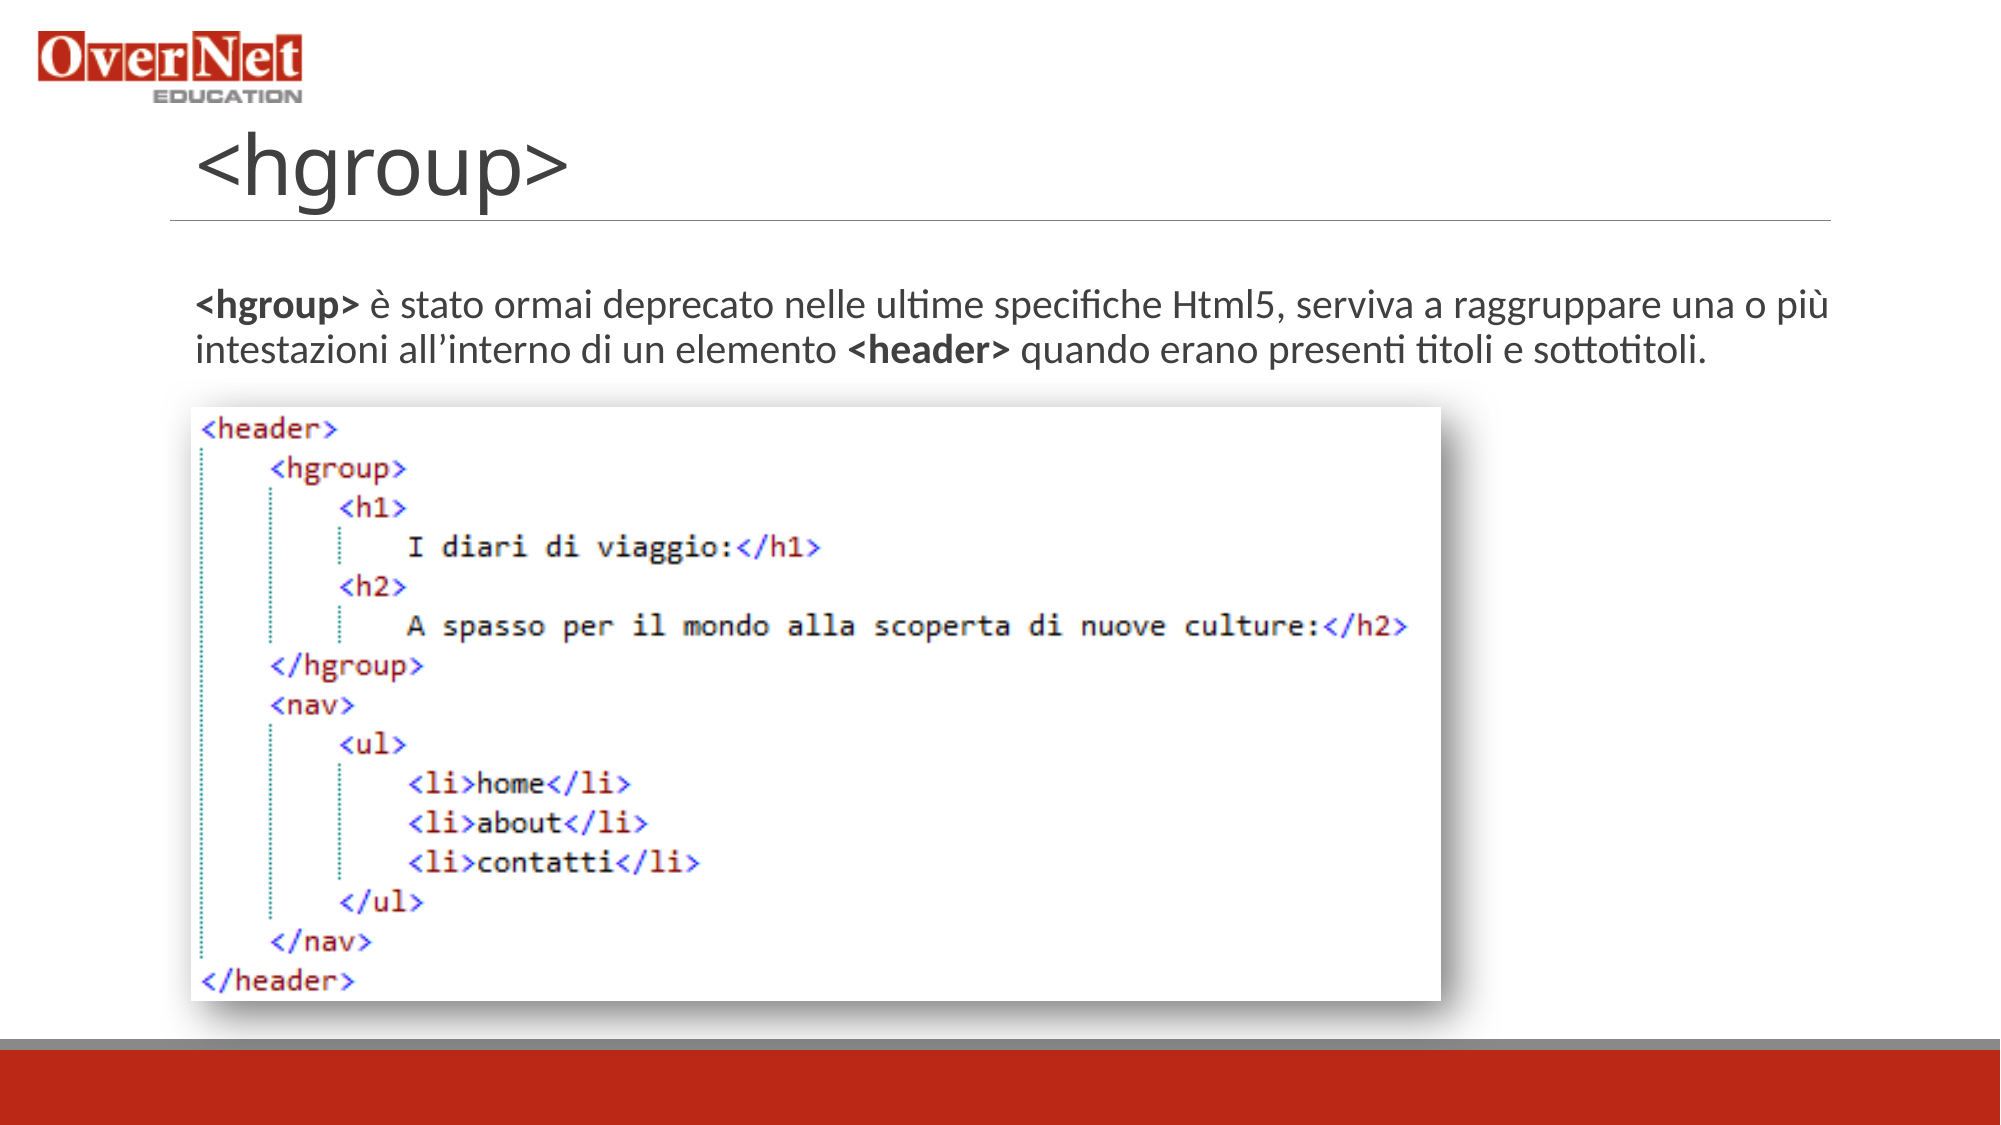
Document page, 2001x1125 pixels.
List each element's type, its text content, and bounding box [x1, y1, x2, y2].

picture [190, 406, 1442, 1002]
list <hgroup> è stato ormai deprecato nelle ultime specifiche Html5, serviva a raggruppare una o più intestazioni all’interno di un elemento <header> quando erano presenti titoli e sottotitoli. [180, 275, 1855, 443]
title <hgroup> [180, 112, 1830, 220]
picture [35, 31, 304, 103]
